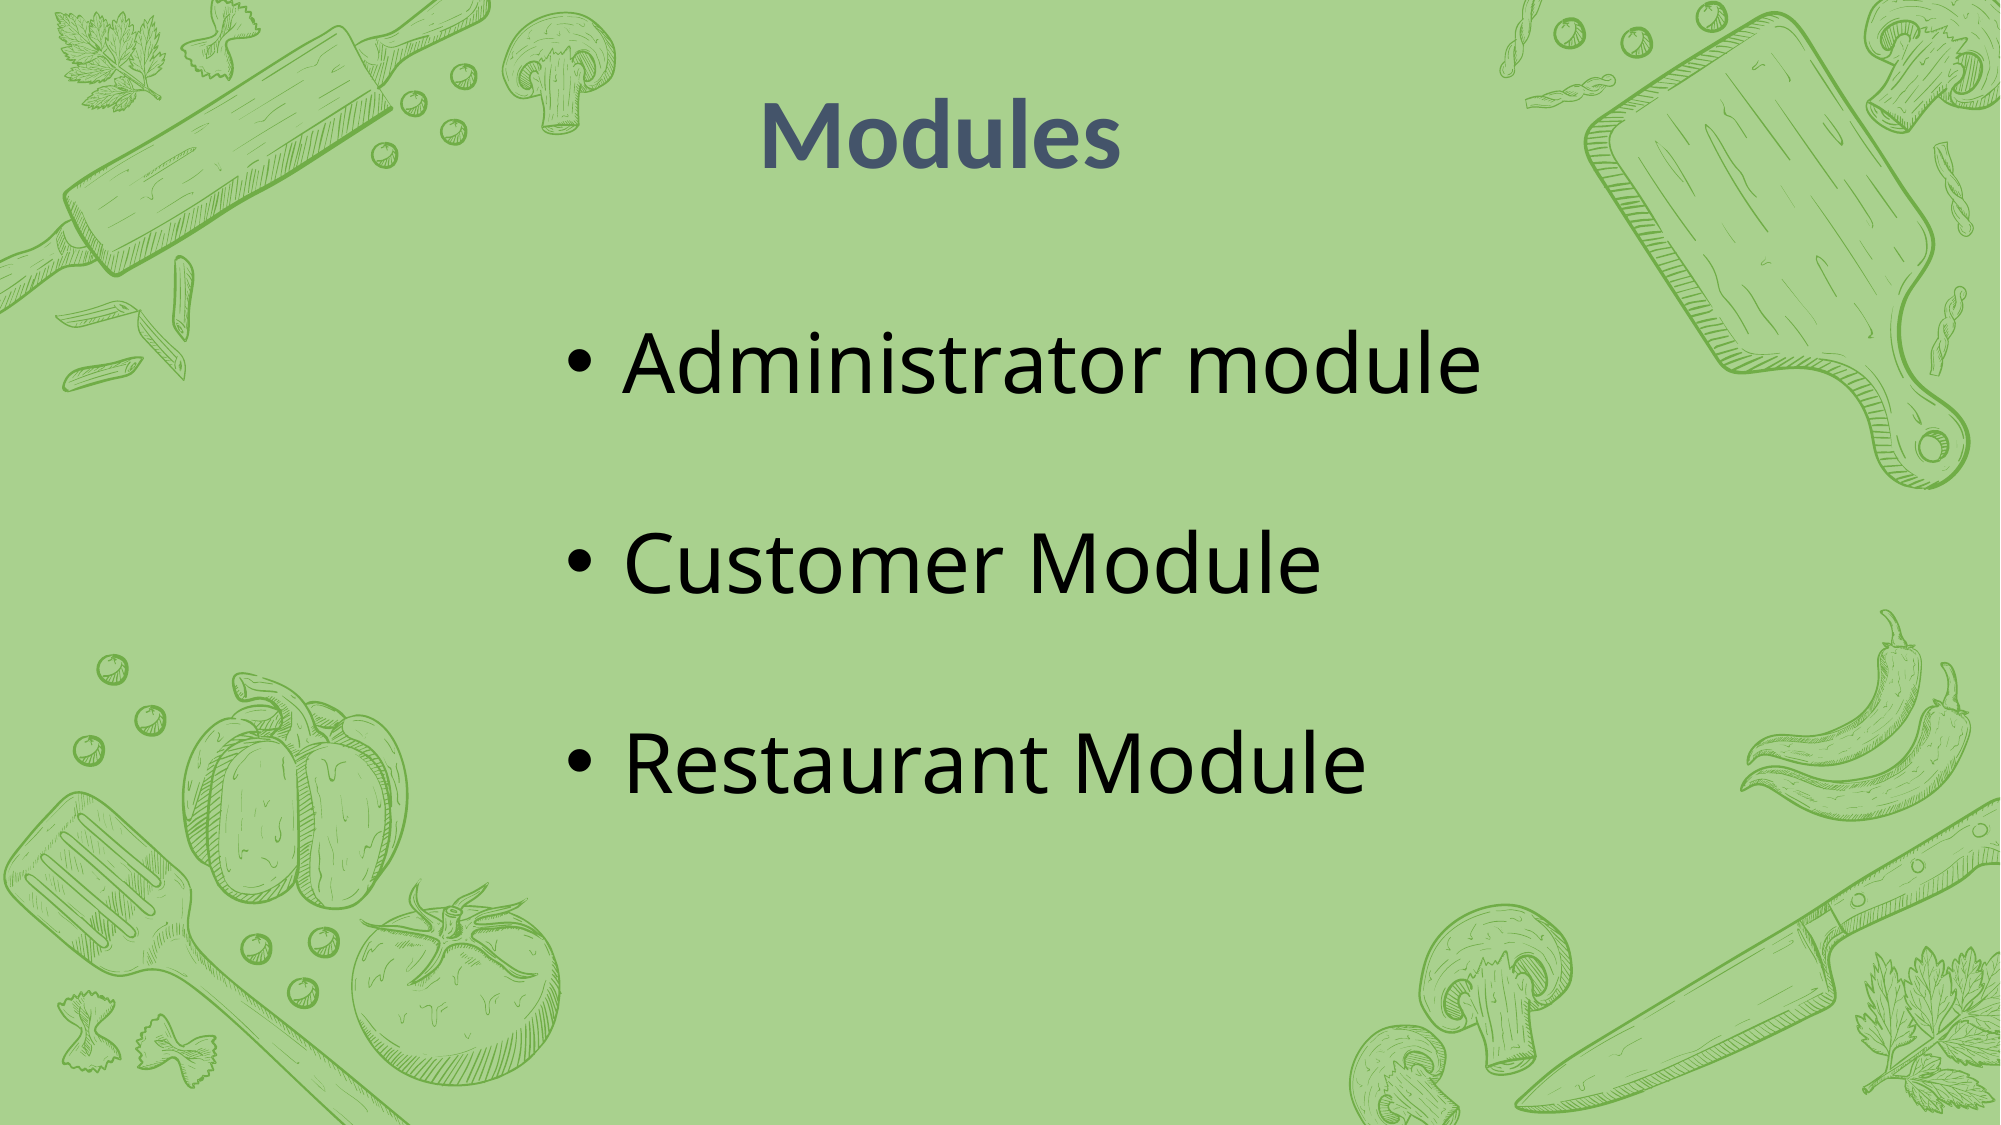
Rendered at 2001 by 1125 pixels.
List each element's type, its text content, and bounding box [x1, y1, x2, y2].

text_box Administrator module Customer Module Restaurant Module [551, 302, 1540, 1018]
text_box Modules [744, 60, 1294, 266]
